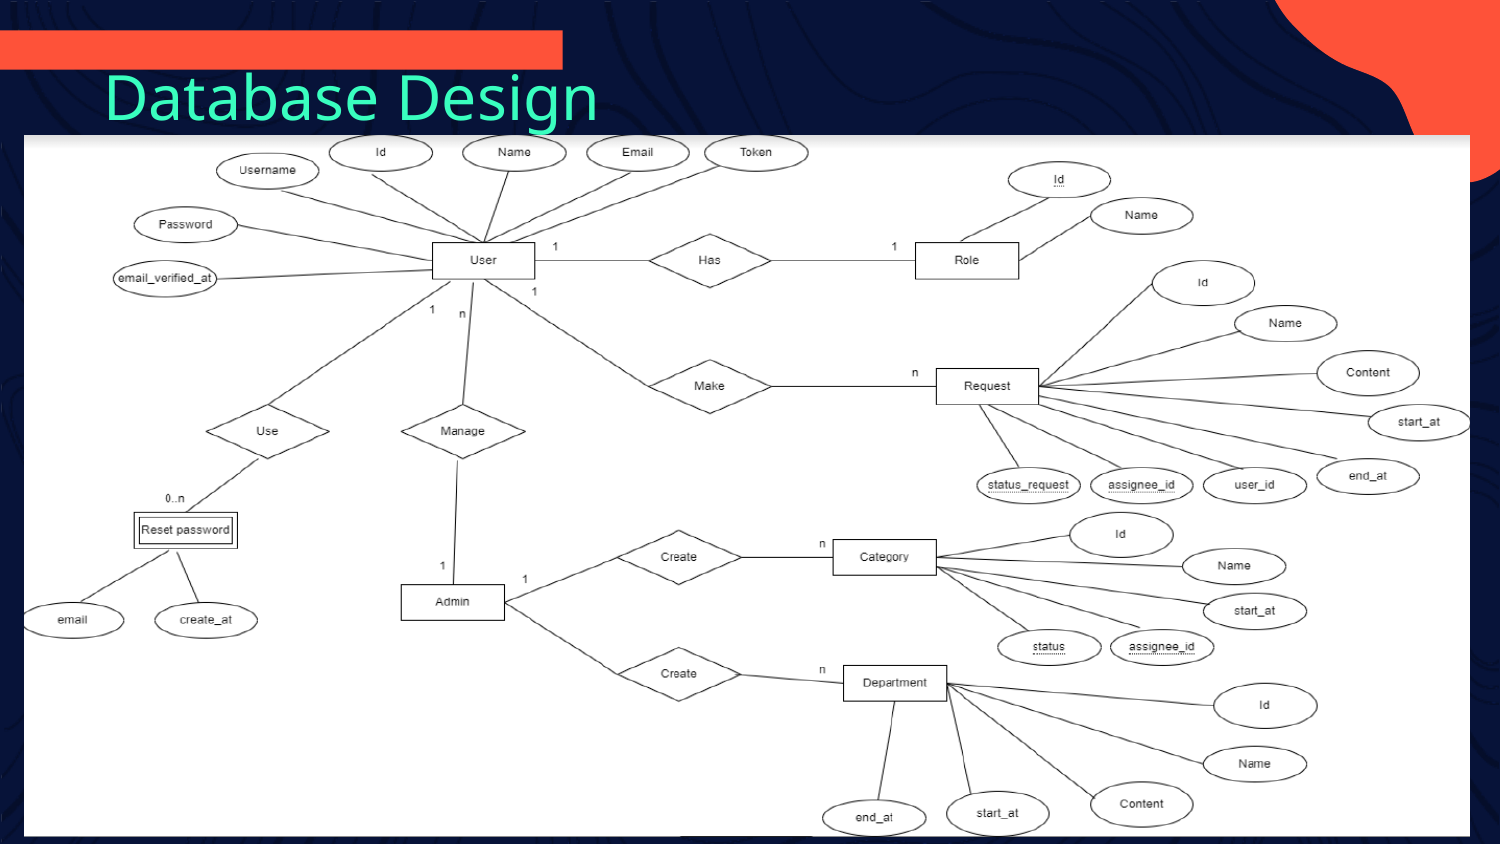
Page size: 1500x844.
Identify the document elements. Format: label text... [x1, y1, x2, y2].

picture [2, 2, 1497, 844]
title Database Design [103, 72, 711, 133]
text_box [0, 30, 563, 70]
